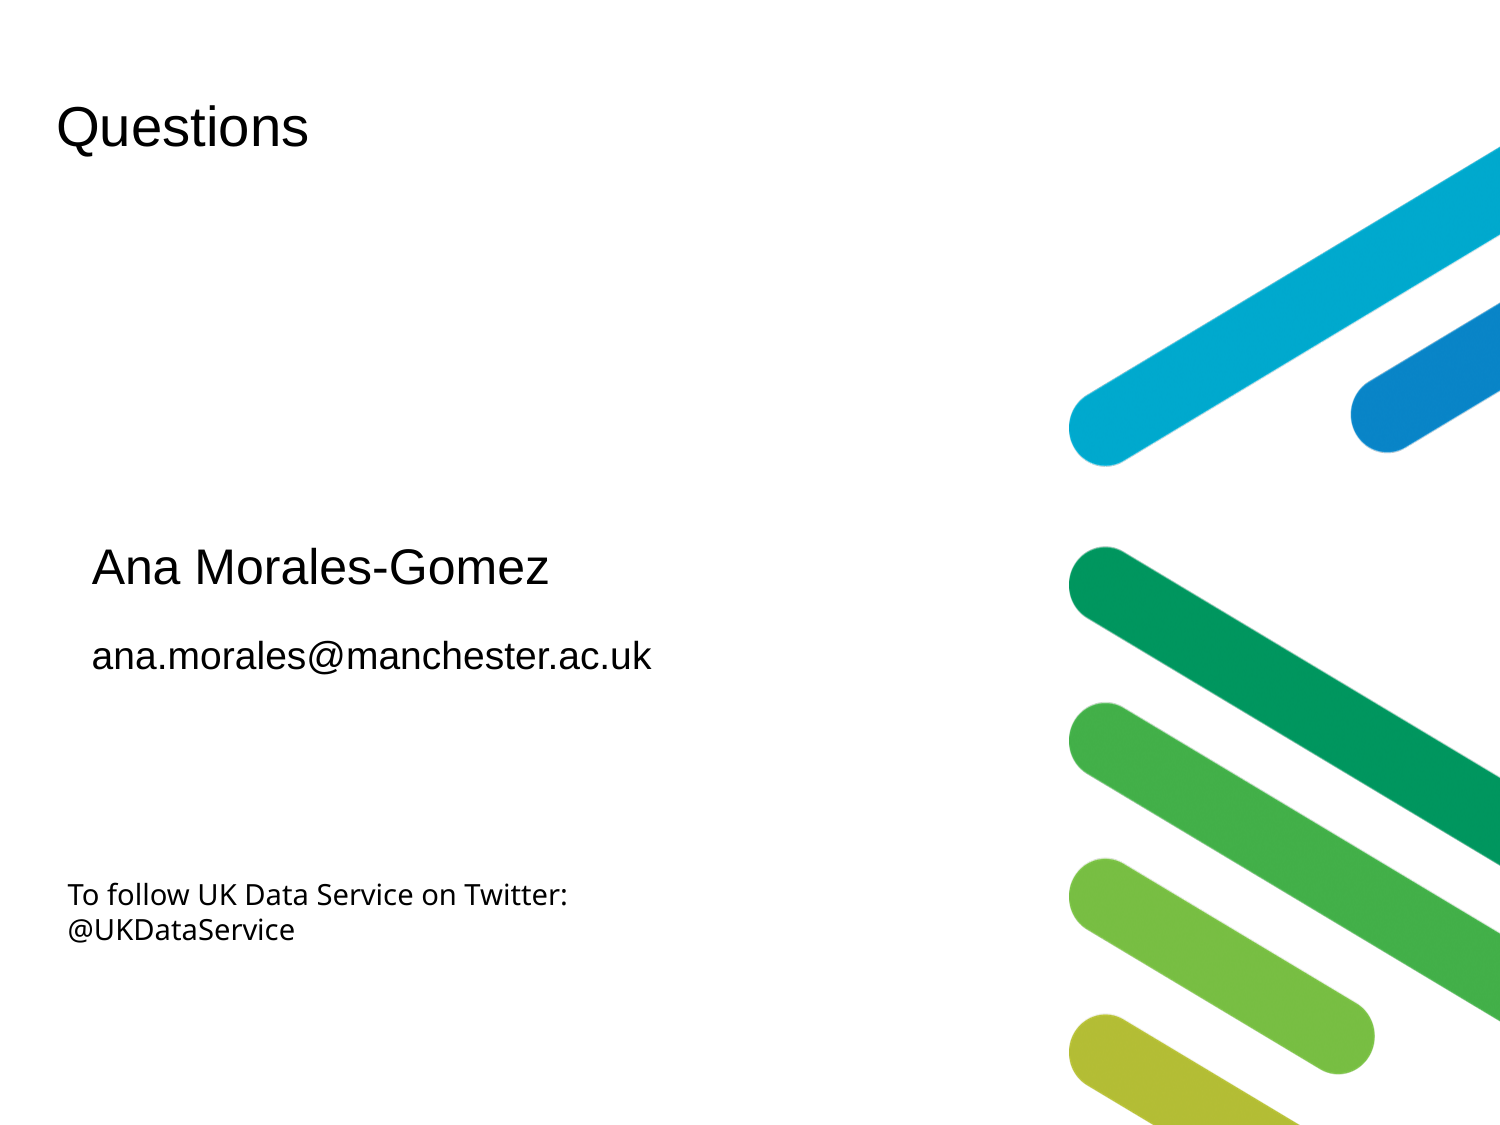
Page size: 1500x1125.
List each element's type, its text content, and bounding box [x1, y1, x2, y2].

picture [1069, 0, 1500, 1125]
text_box To follow UK Data Service on Twitter: @UKDataService [53, 834, 998, 1059]
list Ana Morales-Gomez [76, 527, 904, 622]
list ana.morales@manchester.ac.uk [76, 623, 697, 712]
